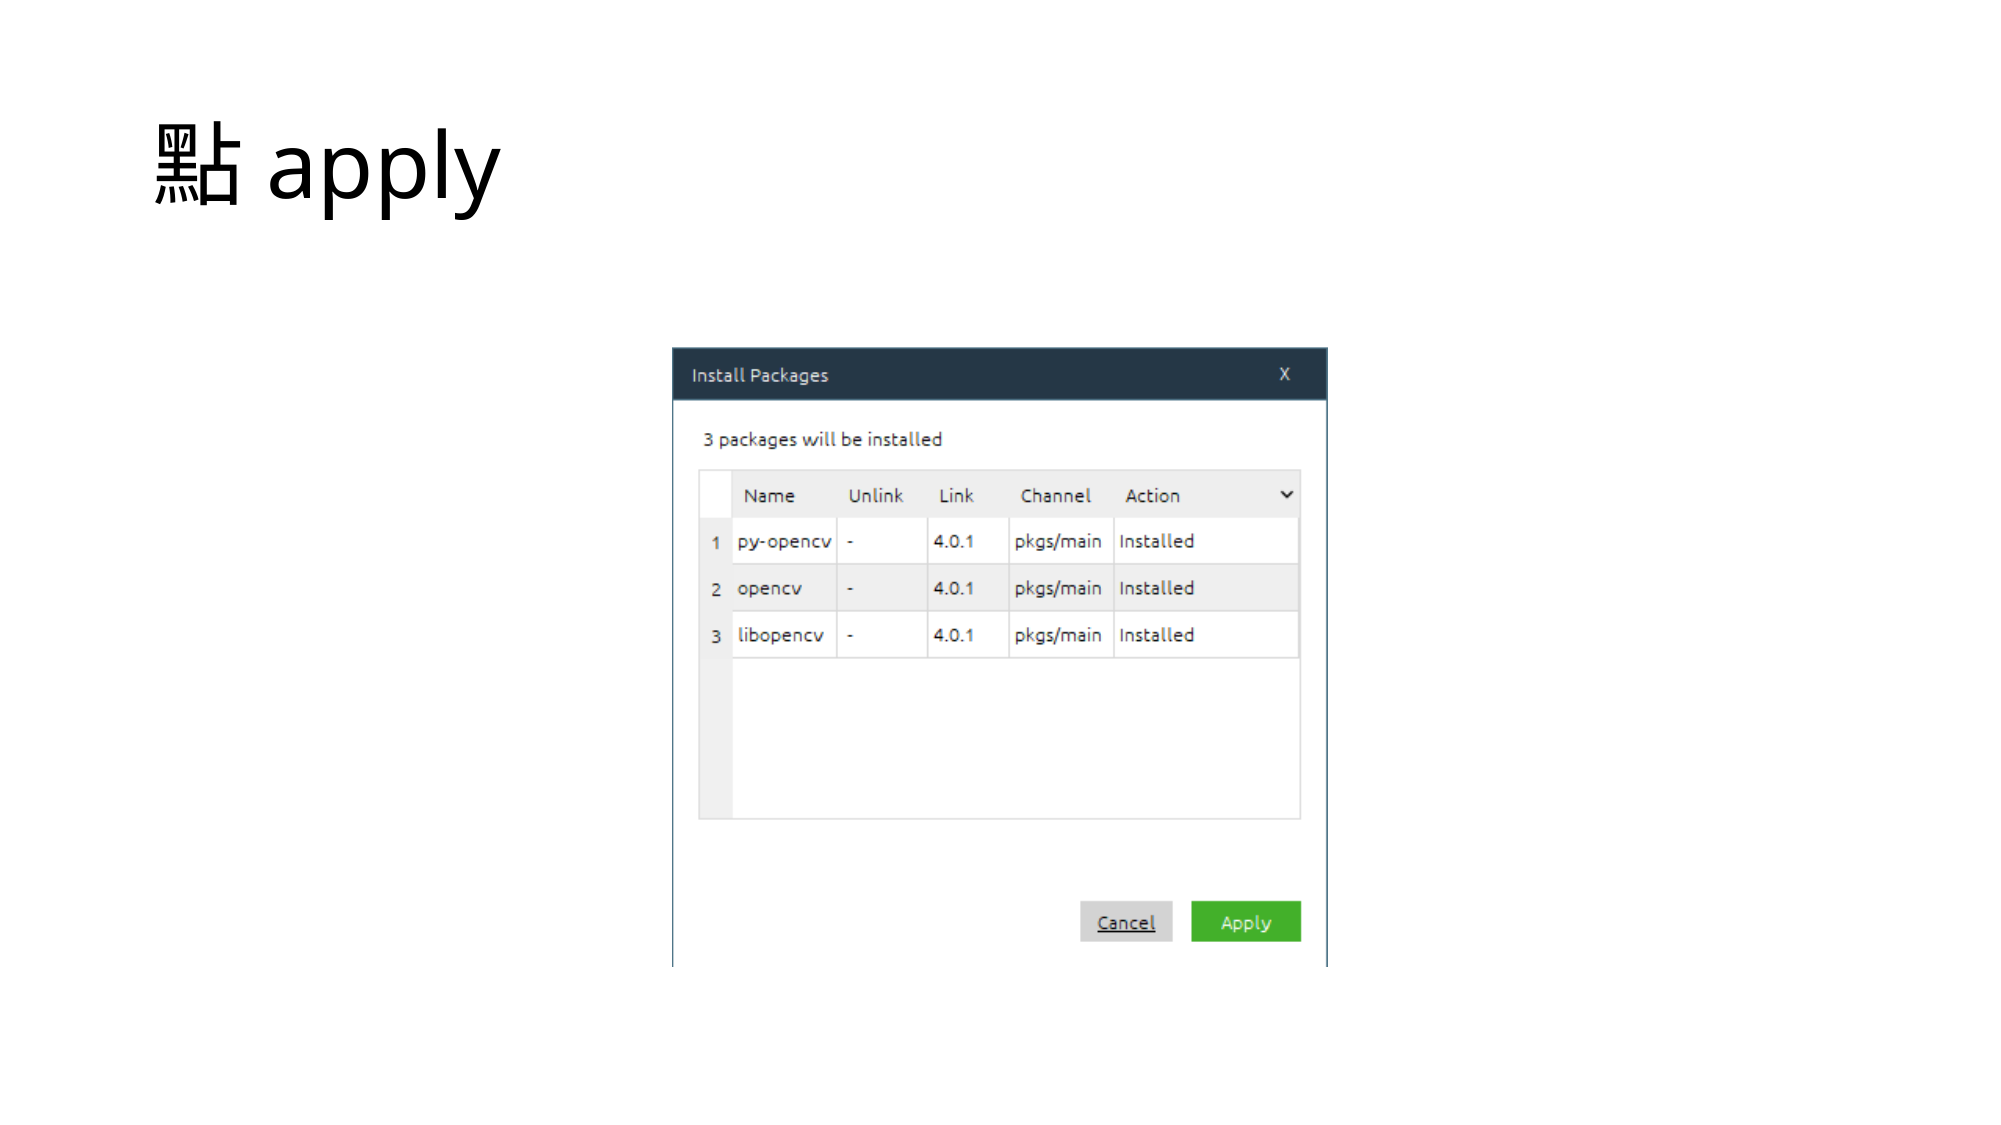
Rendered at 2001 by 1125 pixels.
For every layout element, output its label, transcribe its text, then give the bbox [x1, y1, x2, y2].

title 點apply [137, 59, 1863, 278]
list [672, 346, 1328, 967]
